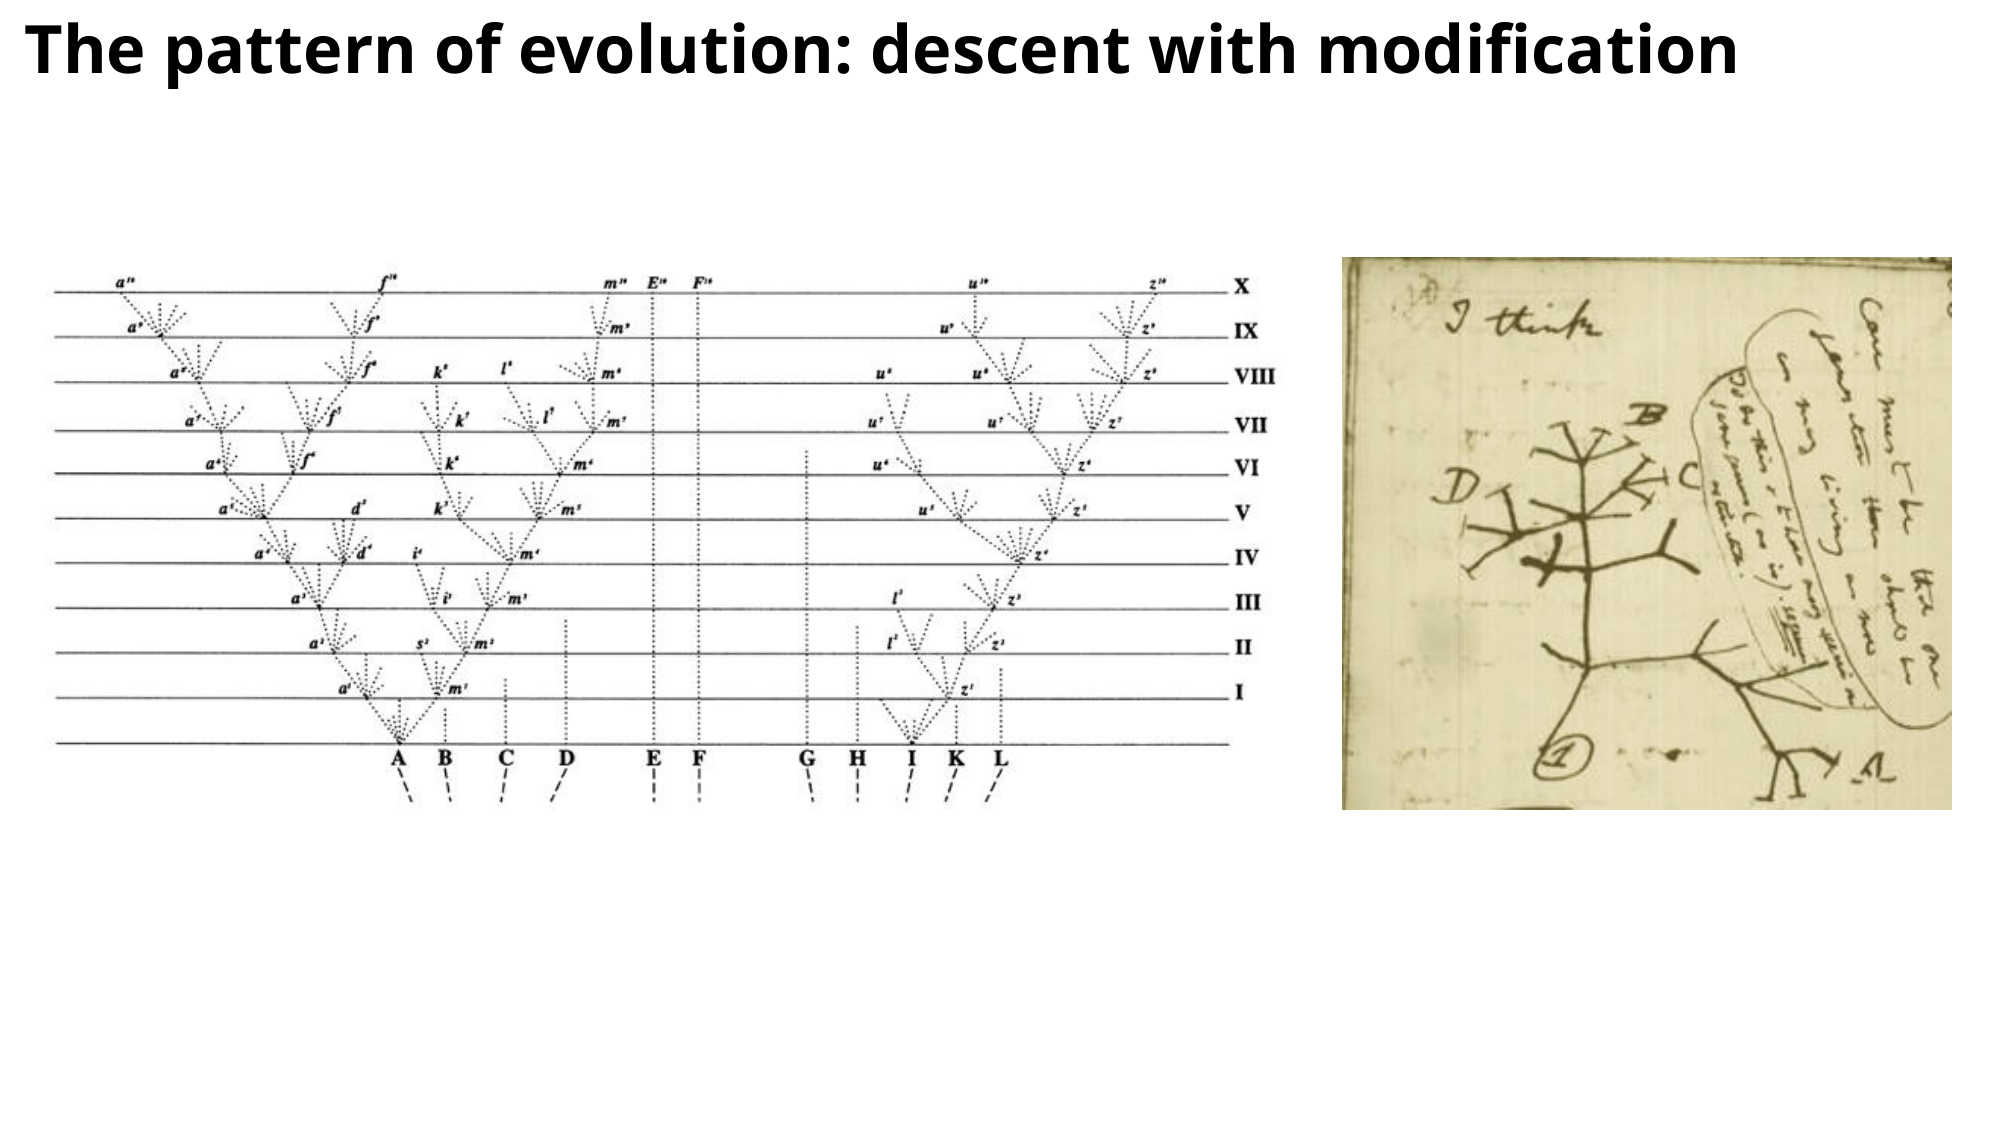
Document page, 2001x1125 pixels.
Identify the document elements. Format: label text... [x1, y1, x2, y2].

picture [21, 257, 1297, 828]
picture [1342, 257, 1952, 810]
text_box The pattern of evolution: descent with modification [9, 0, 1757, 95]
